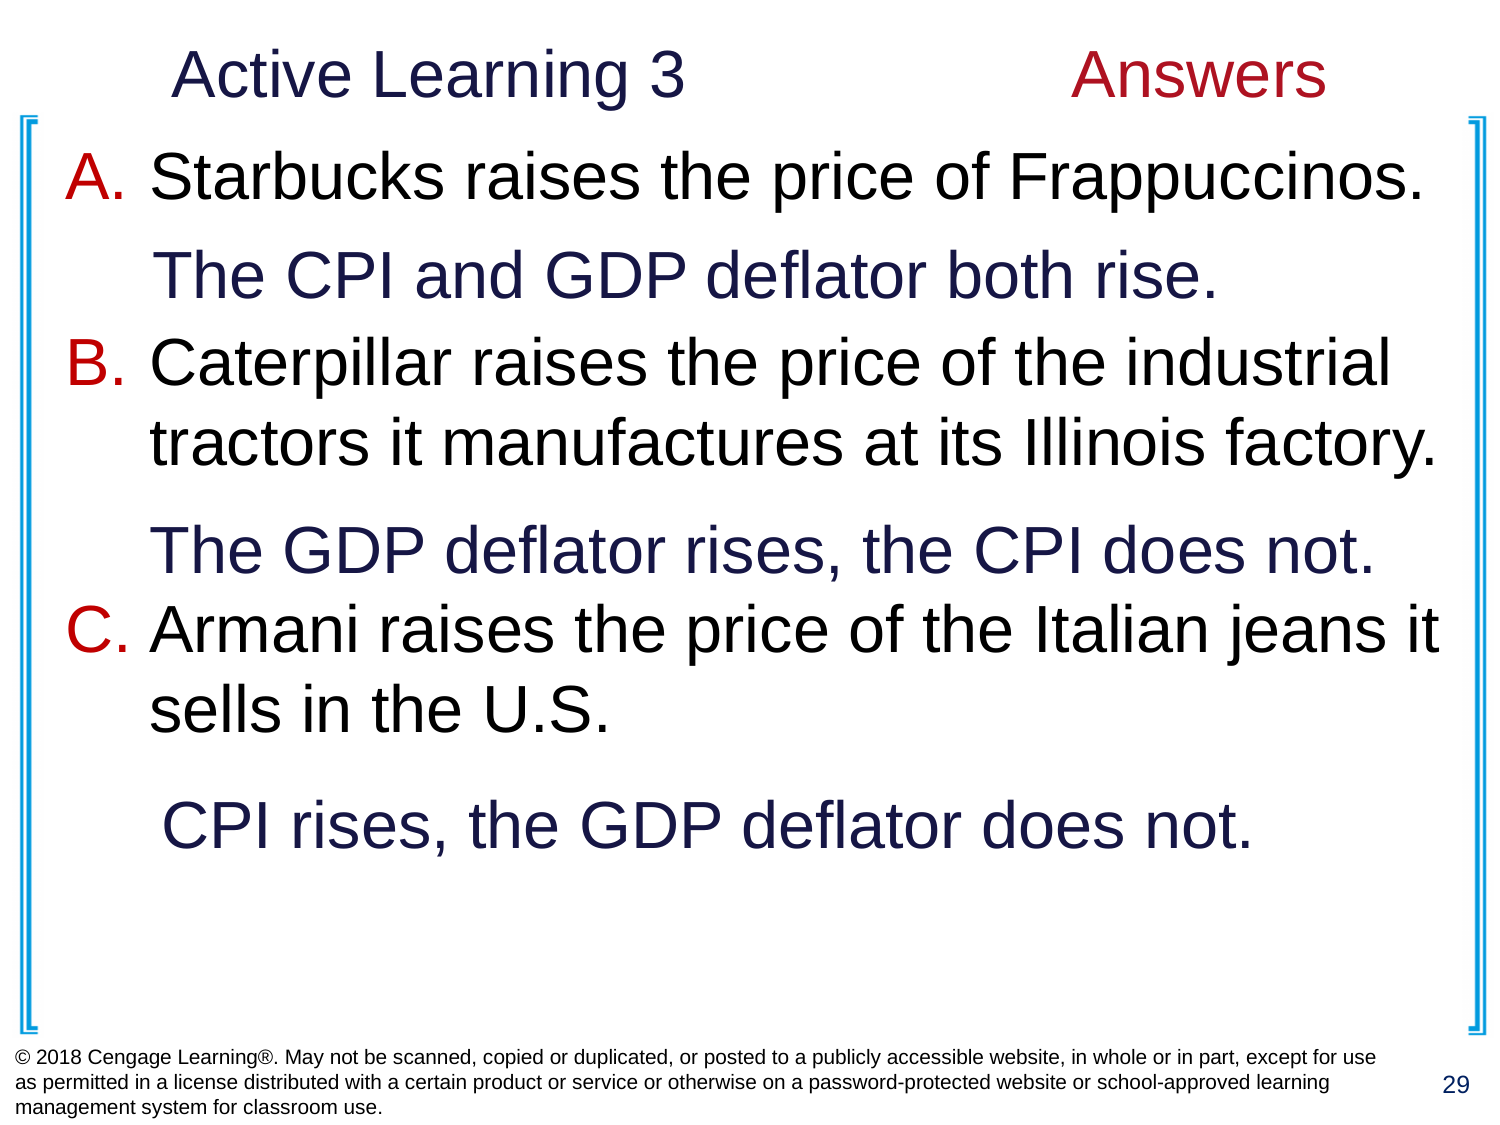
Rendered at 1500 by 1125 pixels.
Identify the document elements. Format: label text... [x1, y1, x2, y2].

text_box The GDP deflator rises, the CPI does not. [134, 499, 1412, 595]
list Starbucks raises the price of Frappuccinos. Caterpillar raises the price of the industrial tractors it manufactures at its Illinois factory. Armani raises the price of the Italian jeans it sells in the U.S. [50, 125, 1475, 1058]
picture [1475, 119, 1483, 1033]
text_box The CPI and GDP deflator both rise. [137, 224, 1273, 320]
picture [13, 113, 43, 1037]
picture [1475, 113, 1493, 1037]
text_box CPI rises, the GDP deflator does not. [146, 774, 1290, 870]
title Active Learning 3 Answers [24, 16, 1475, 125]
slide_number 29 [1412, 1060, 1500, 1125]
footer © 2018 Cengage Learning®. May not be scanned, copied or duplicated, or posted to a publicly accessible website, in whole or in part, except for use as permitted in a license distributed with a certain product or service or otherwise on a password-protected website or school-approved learning management system for classroom use. [0, 1037, 1412, 1125]
